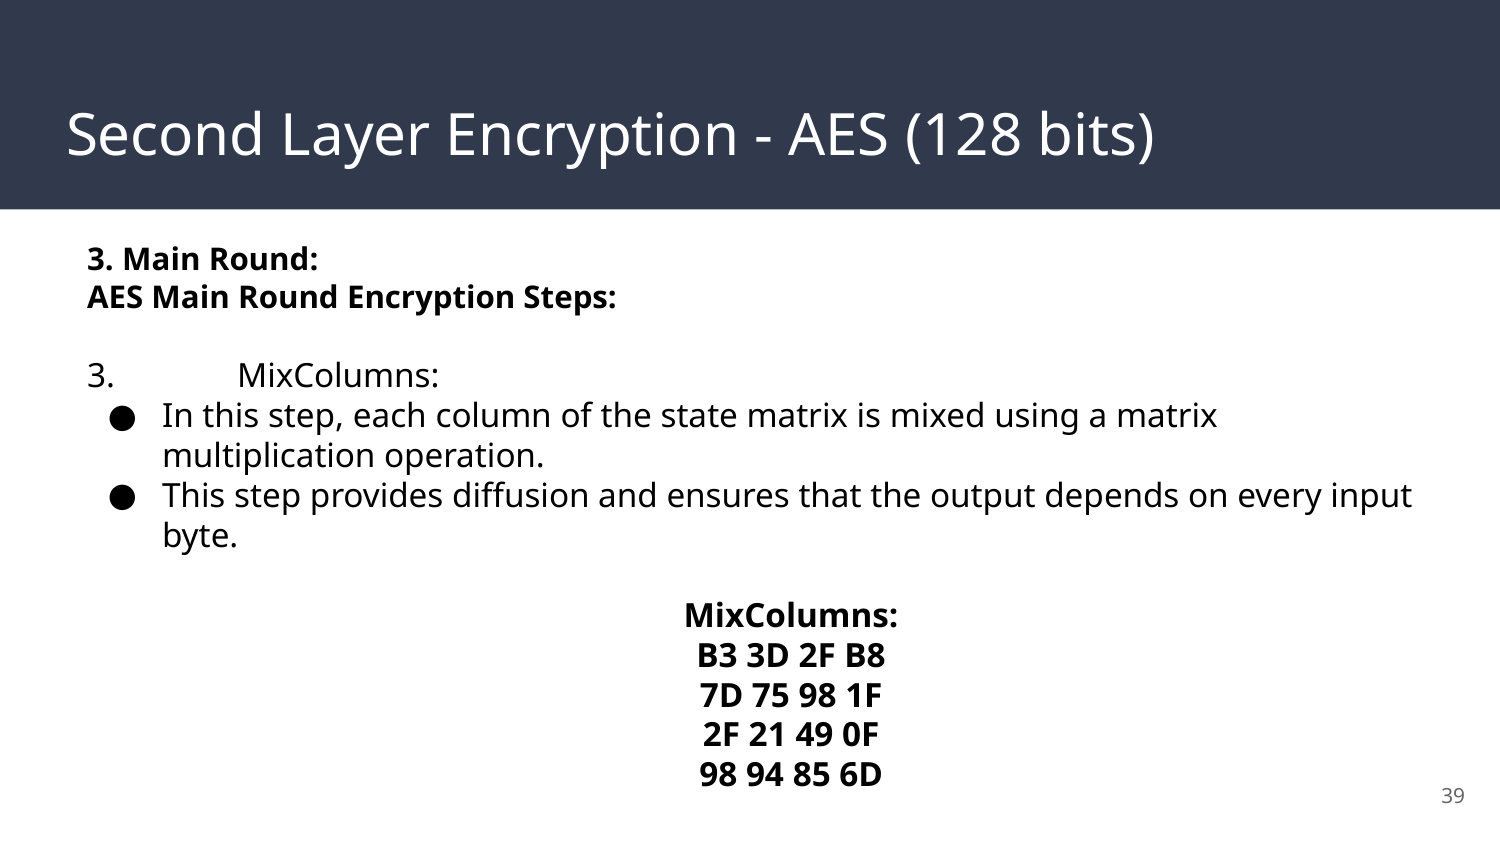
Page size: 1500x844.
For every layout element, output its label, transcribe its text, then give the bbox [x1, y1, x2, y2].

text_box 3. Main Round: AES Main Round Encryption Steps: 3. MixColumns: In this step, each column of the state matrix is mixed using a matrix multiplication operation. This step provides diffusion and ensures that the output depends on every input byte. MixColumns: B3 3D 2F B8 7D 75 98 1F 2F 21 49 0F 98 94 85 6D [72, 224, 1436, 821]
slide_number ‹#› [1389, 764, 1480, 830]
title Second Layer Encryption - AES (128 bits) [51, 82, 1449, 185]
